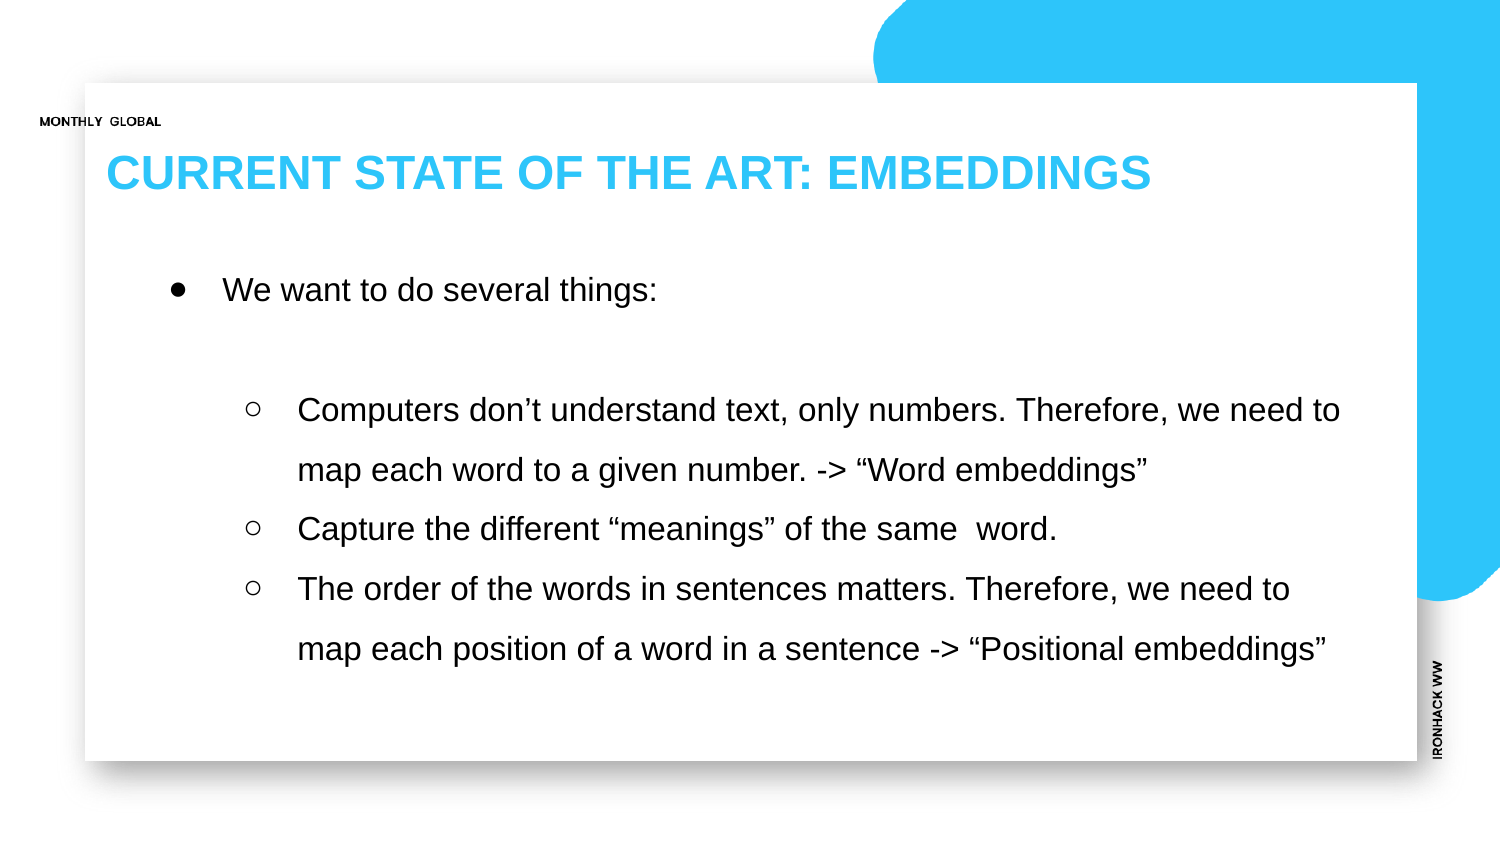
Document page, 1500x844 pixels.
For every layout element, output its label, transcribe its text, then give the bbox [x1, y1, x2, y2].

picture [0, 0, 1500, 844]
title CURRENT STATE OF THE ART: EMBEDDINGS [91, 126, 1489, 221]
text_box We want to do several things: Computers don’t understand text, only numbers. Therefore, we need to map each word to a given number. -> “Word embeddings” Capture the different “meanings” of the same word. The order of the words in sentences matters. Therefore, we need to map each position of a word in a sentence -> “Positional embeddings” [132, 233, 1367, 723]
